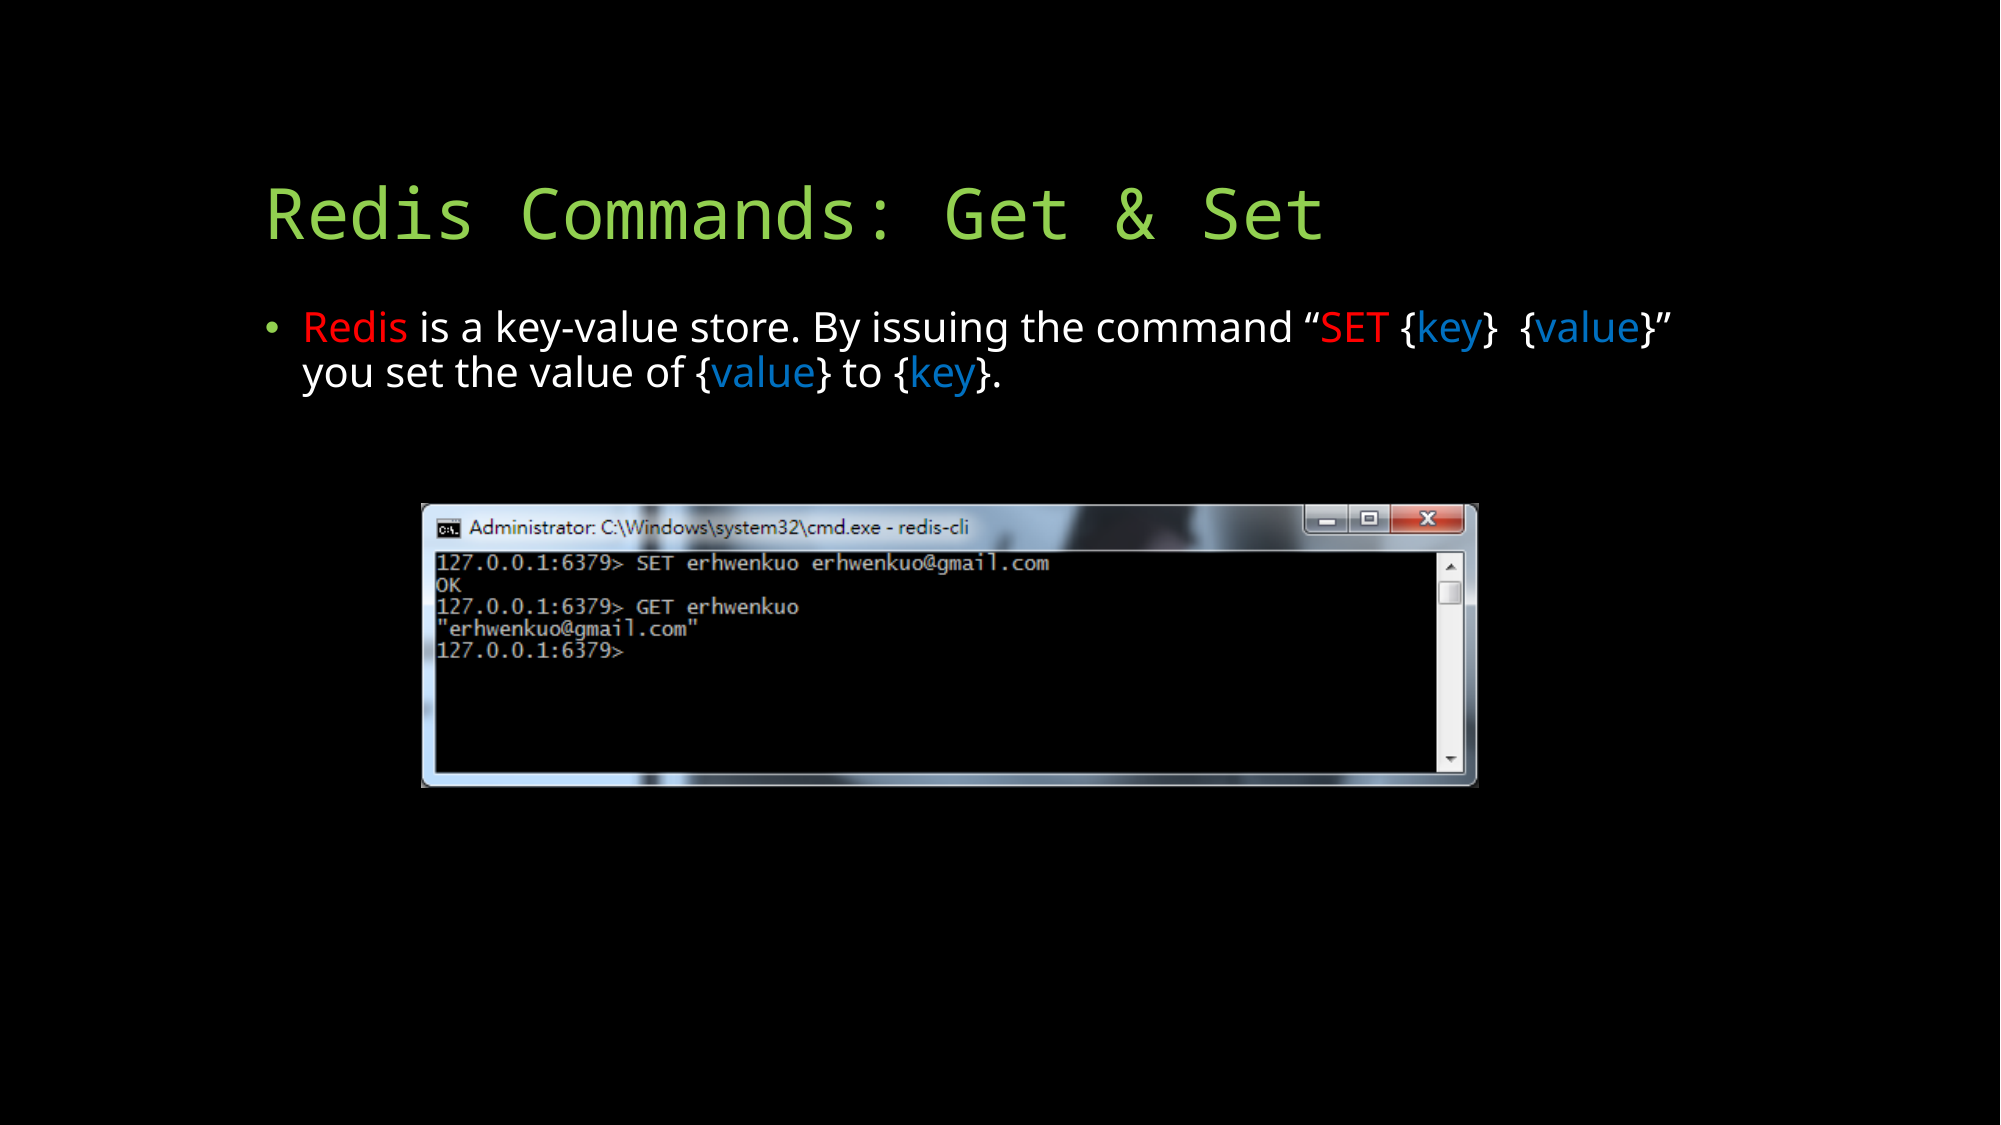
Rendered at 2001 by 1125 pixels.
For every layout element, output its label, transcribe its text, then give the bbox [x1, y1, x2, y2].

list Redis is a key-value store. By issuing the command “SET {key} {value}” you set the value of {value} to {key}. [249, 299, 1780, 398]
title Redis Commands: Get & Set [249, 75, 1750, 263]
picture [421, 503, 1479, 788]
